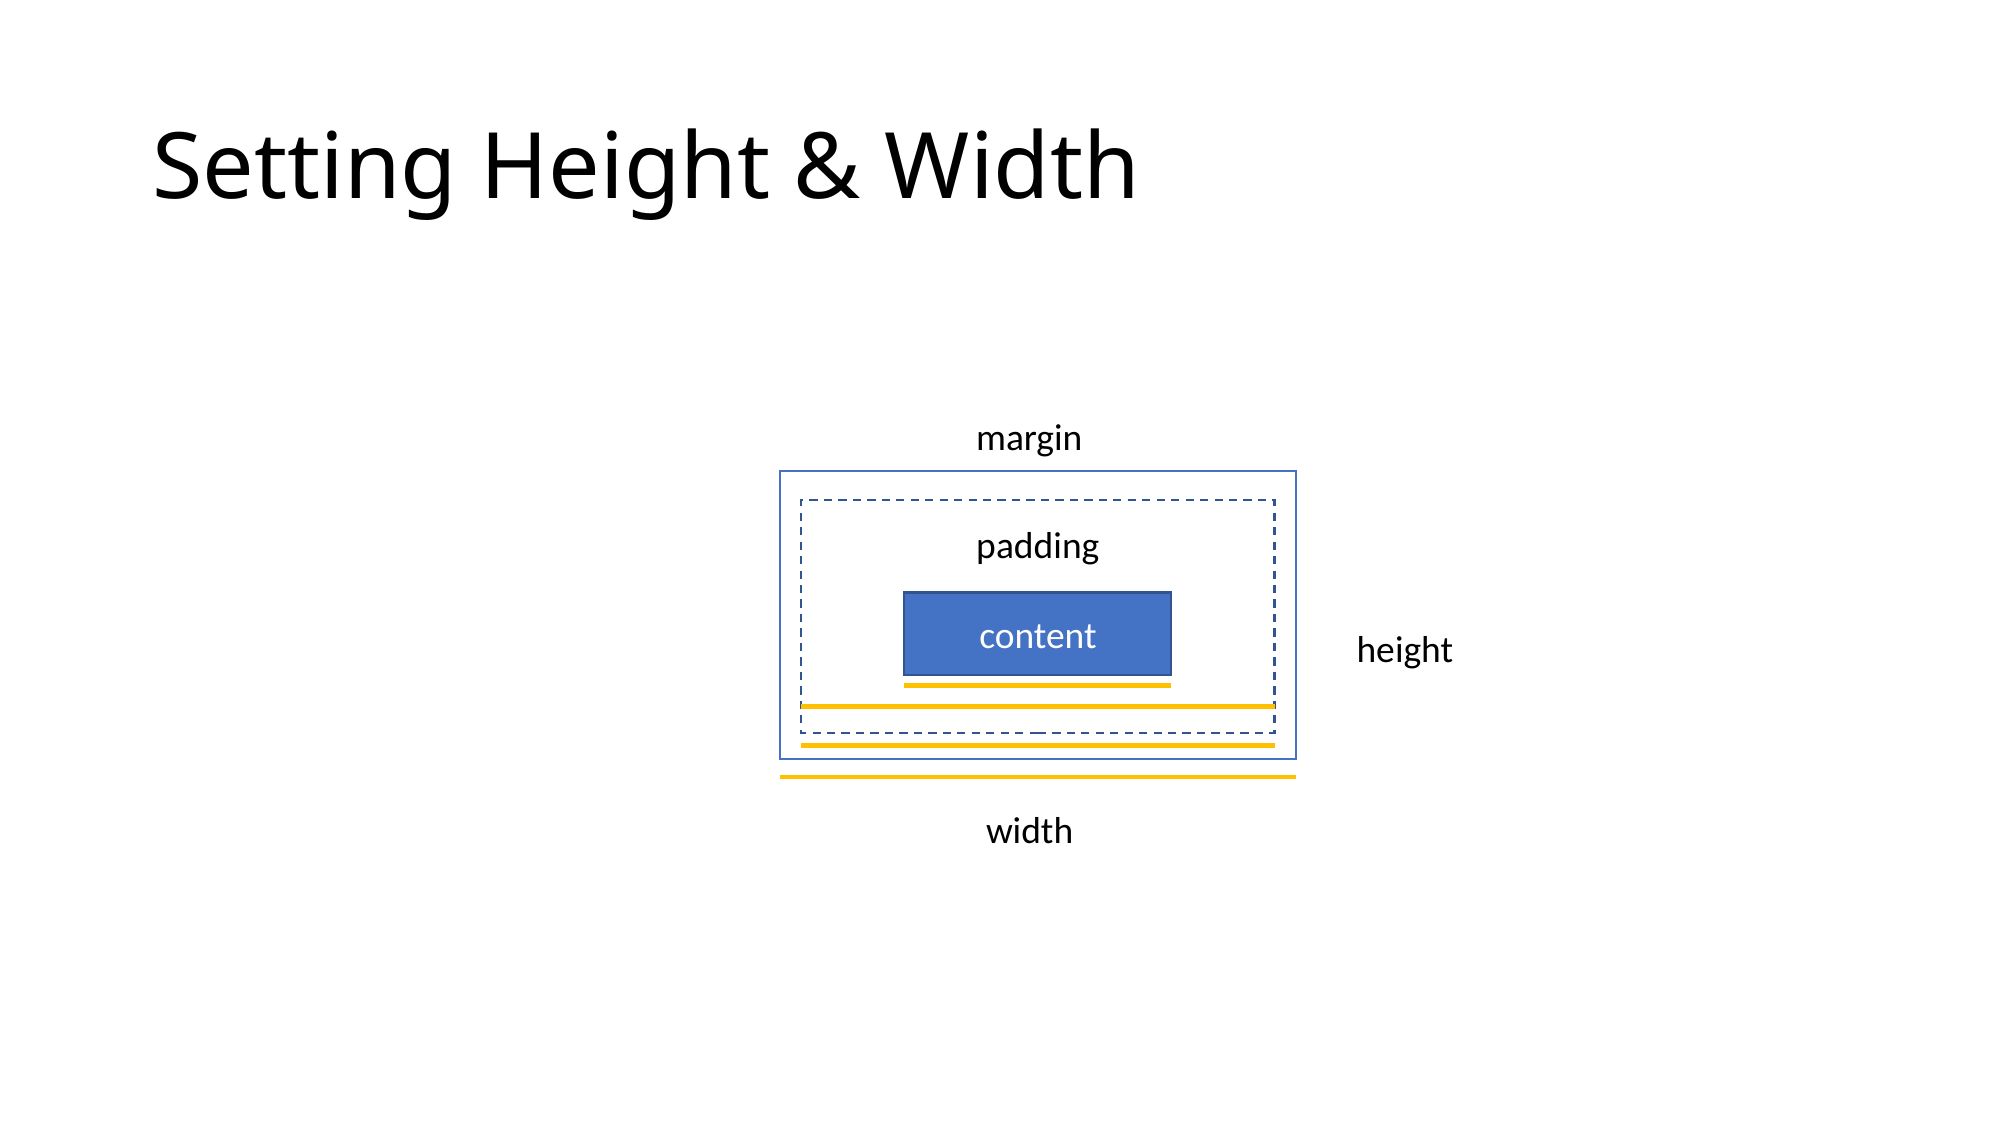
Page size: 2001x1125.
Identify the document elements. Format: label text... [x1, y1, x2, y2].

text_box [779, 470, 1297, 760]
text_box margin [961, 405, 1098, 466]
text_box width [971, 798, 1089, 859]
text_box padding [961, 513, 1115, 574]
text_box height [1341, 617, 1469, 678]
title Setting Height & Width [137, 59, 1863, 278]
